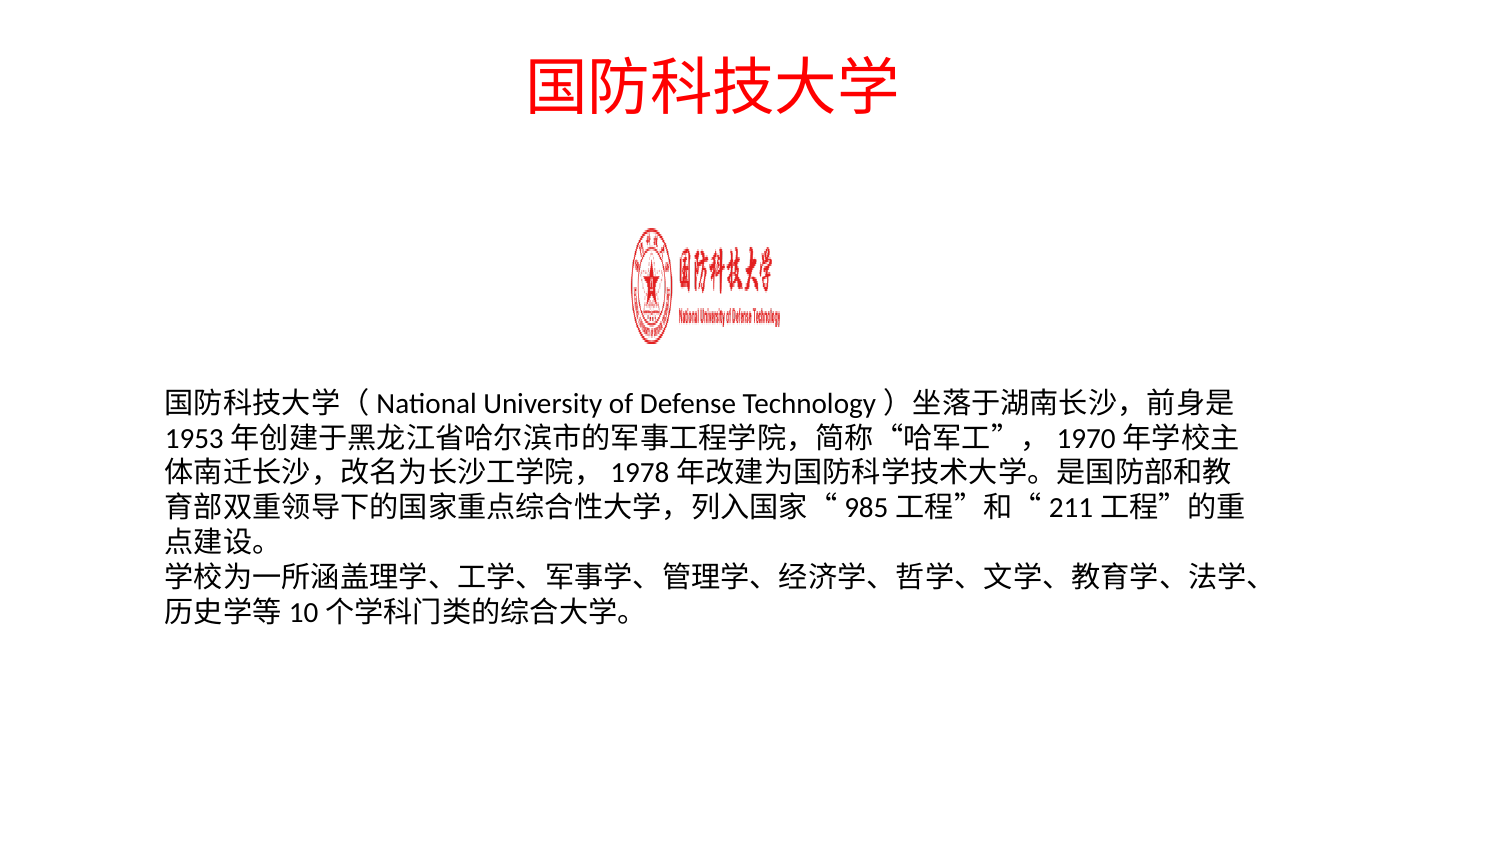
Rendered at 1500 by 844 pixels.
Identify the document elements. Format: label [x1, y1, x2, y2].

picture [629, 210, 780, 361]
